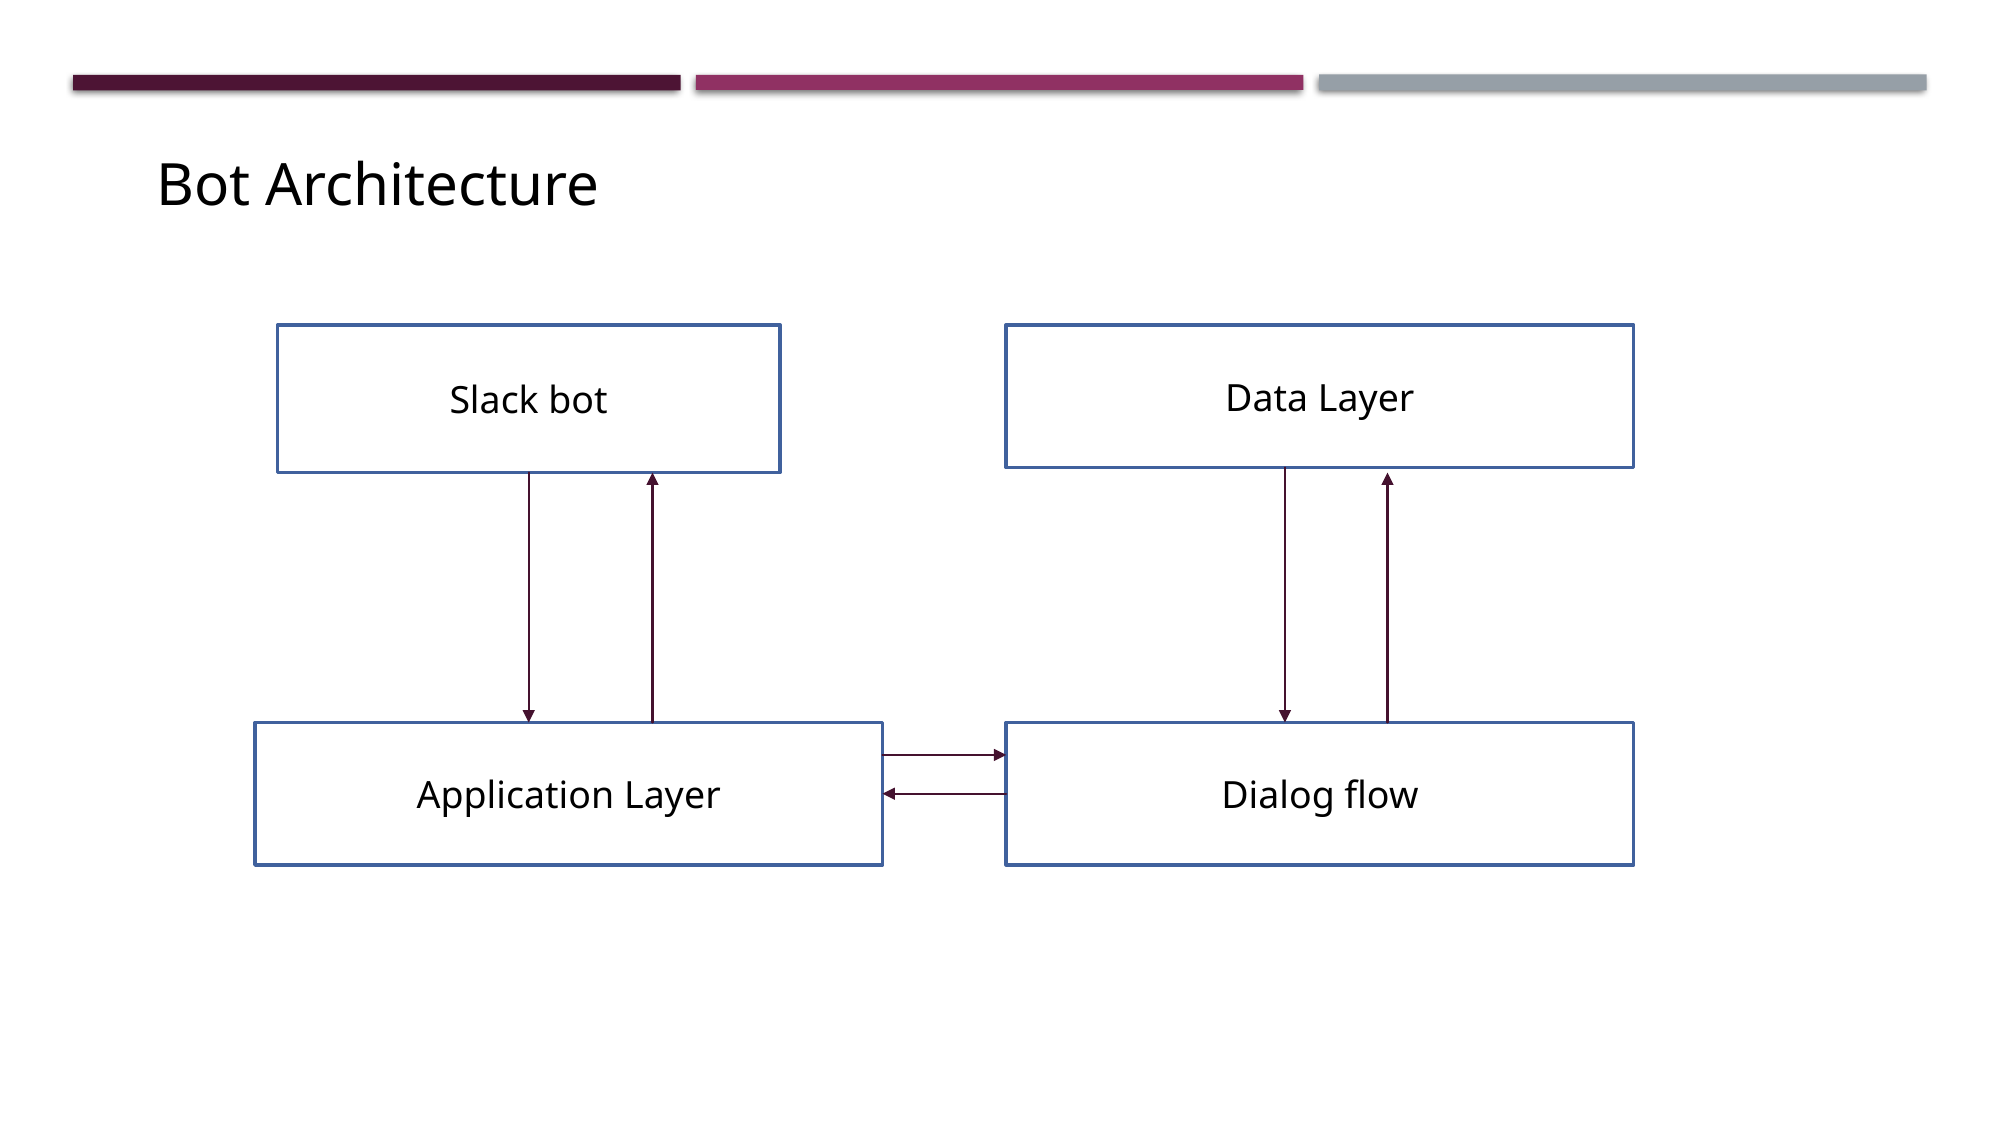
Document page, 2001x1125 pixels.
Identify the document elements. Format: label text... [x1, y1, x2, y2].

text_box Data Layer [1004, 323, 1635, 469]
text_box Dialog flow [1004, 721, 1635, 867]
text_box Bot Architecture [141, 139, 615, 225]
text_box Slack bot [276, 323, 782, 474]
text_box Application Layer [253, 721, 884, 867]
